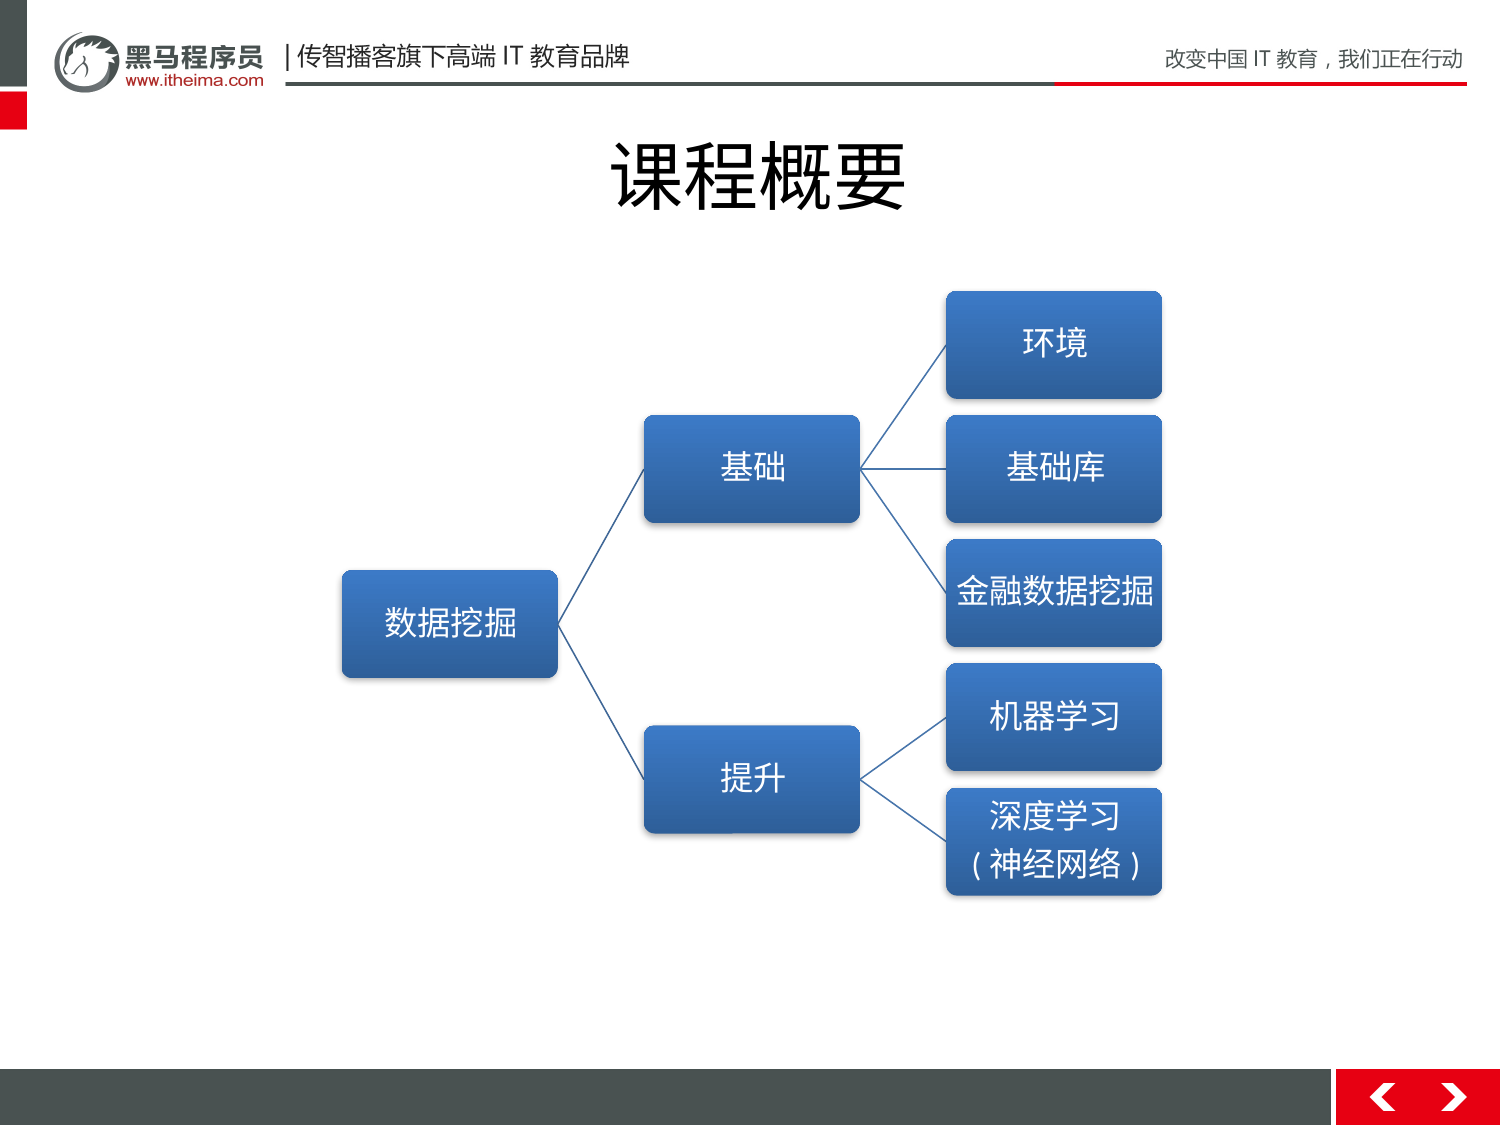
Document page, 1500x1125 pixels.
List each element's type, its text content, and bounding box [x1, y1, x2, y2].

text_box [253, 290, 1251, 897]
title 课程概要 [91, 109, 1425, 227]
picture [0, 0, 1500, 1125]
